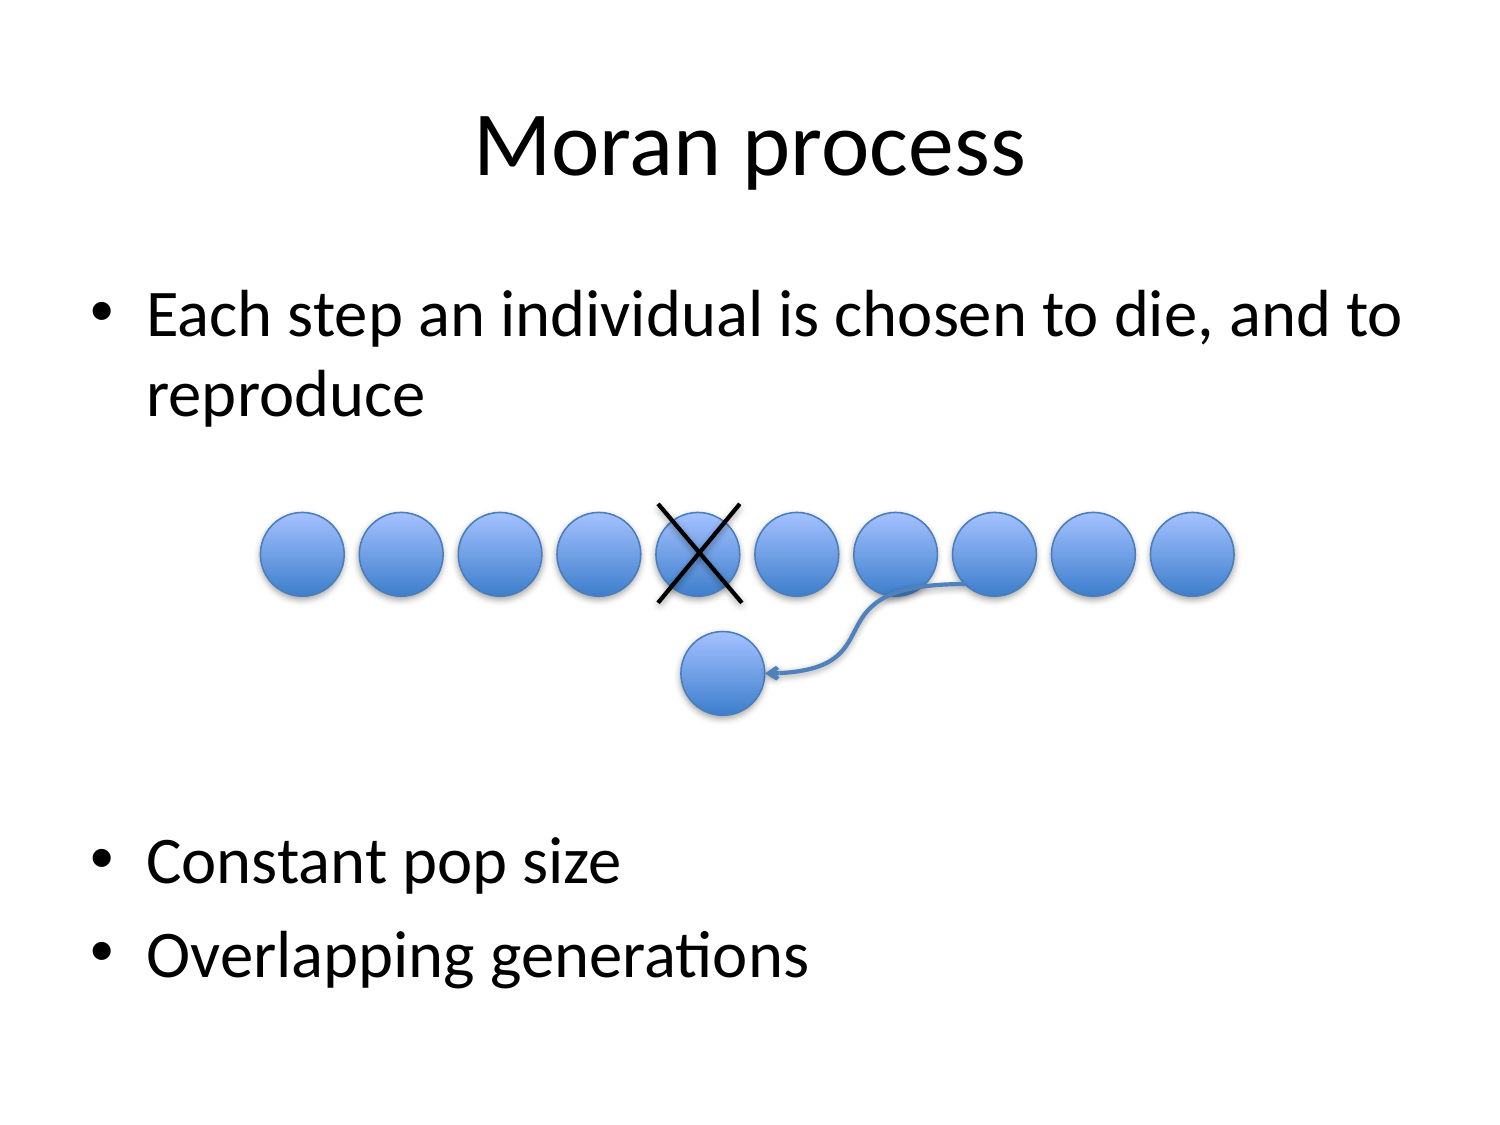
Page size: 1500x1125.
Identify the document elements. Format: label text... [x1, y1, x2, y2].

title Moran process [75, 45, 1425, 233]
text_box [657, 503, 741, 604]
text_box [680, 630, 766, 717]
text_box [1050, 511, 1137, 598]
list Each step an individual is chosen to die, and to reproduce Constant pop size Overlapping generations [75, 262, 1425, 1005]
text_box [259, 511, 345, 598]
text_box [819, 528, 910, 730]
text_box [358, 511, 444, 598]
text_box [863, 511, 939, 583]
text_box [951, 511, 1038, 598]
text_box [1149, 511, 1235, 598]
text_box [754, 511, 830, 598]
text_box [556, 511, 642, 598]
text_box [457, 511, 543, 598]
